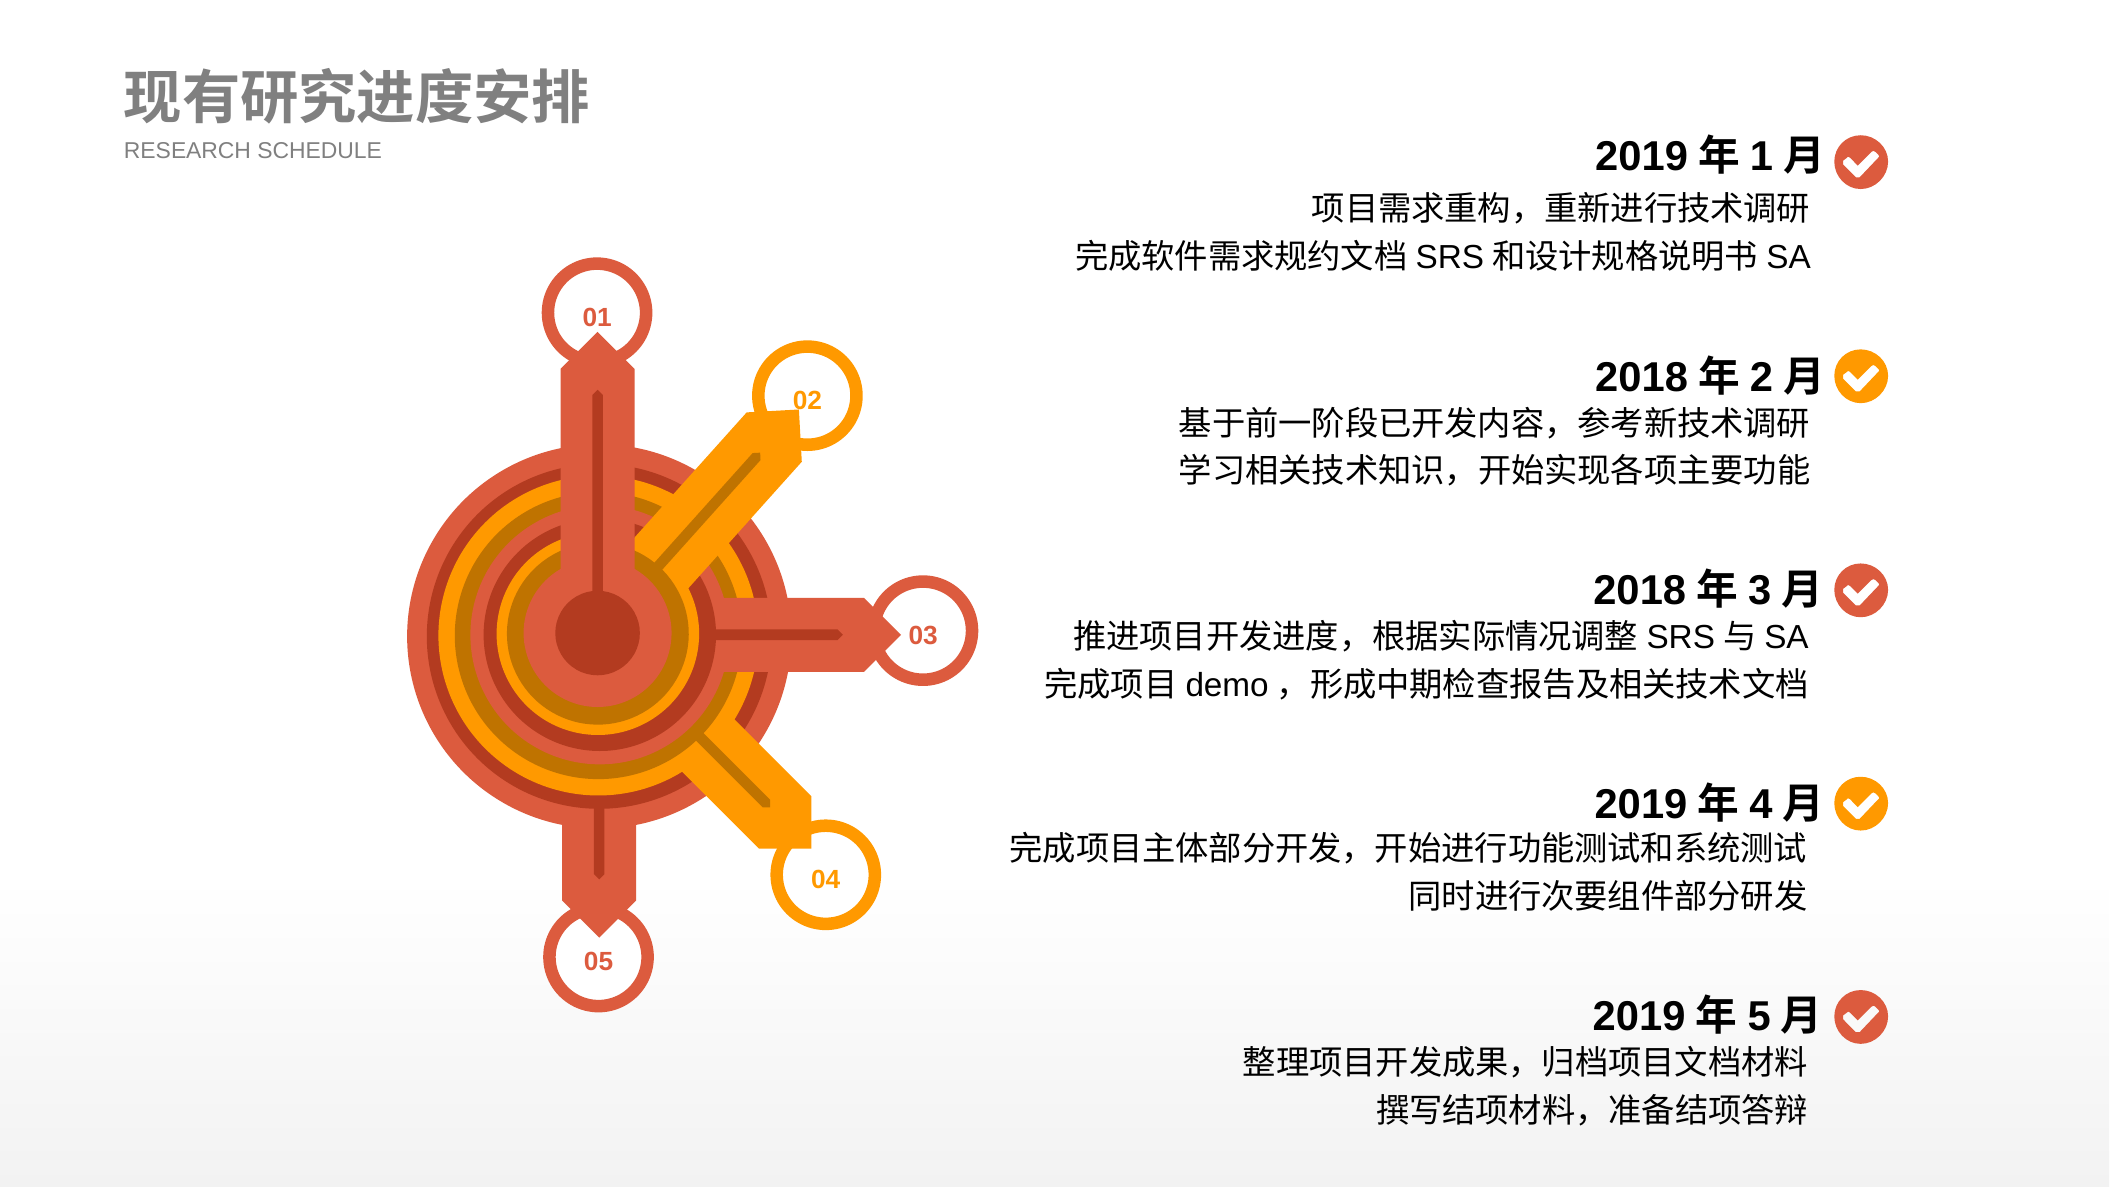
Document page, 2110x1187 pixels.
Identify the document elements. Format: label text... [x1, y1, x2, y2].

text_box 01 [546, 262, 648, 331]
text_box 04 [797, 824, 876, 925]
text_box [488, 454, 809, 916]
text_box 05 [548, 938, 649, 1008]
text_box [977, 981, 1809, 1126]
text_box [1834, 776, 1889, 831]
text_box [1834, 349, 1889, 404]
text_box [978, 555, 1809, 700]
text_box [407, 444, 792, 938]
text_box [556, 419, 816, 851]
text_box [1834, 990, 1889, 1044]
text_box RESEARCH SCHEDULE [123, 135, 503, 163]
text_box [563, 357, 766, 761]
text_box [523, 331, 672, 707]
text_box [980, 341, 1811, 487]
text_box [977, 769, 1811, 912]
text_box 02 [766, 345, 858, 446]
text_box 03 [877, 580, 974, 681]
text_box [1834, 563, 1889, 618]
text_box 现有研究进度安排 [123, 60, 605, 131]
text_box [980, 128, 1811, 273]
text_box [1834, 135, 1889, 190]
